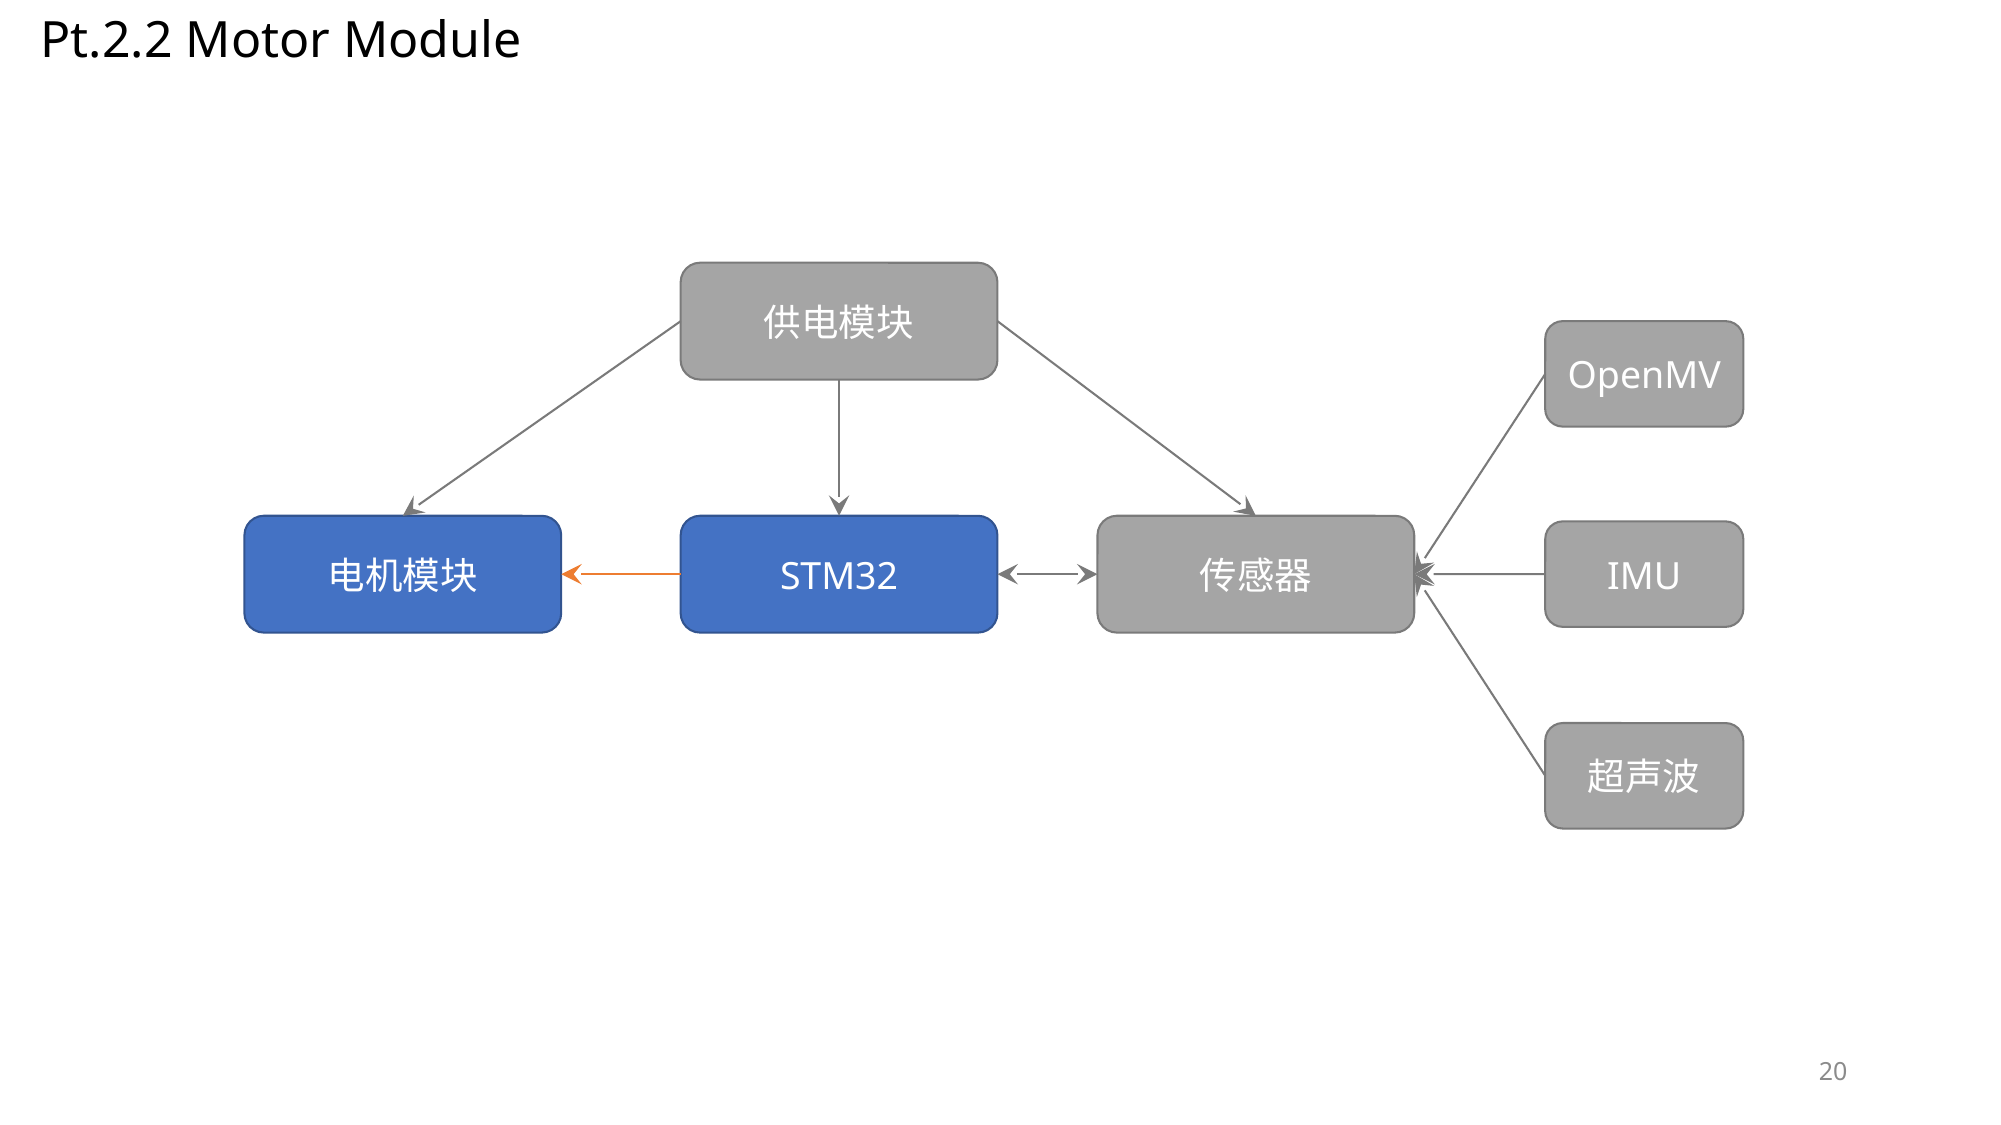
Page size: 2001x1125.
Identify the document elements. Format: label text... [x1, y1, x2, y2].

text_box 传感器 [1096, 514, 1414, 634]
text_box IMU [1546, 520, 1745, 628]
text_box 供电模块 [679, 261, 999, 381]
slide_number 20 [1412, 1042, 1863, 1103]
text_box 超声波 [1544, 721, 1745, 830]
text_box Pt.2.2 Motor Module [0, 0, 1244, 75]
text_box STM32 [679, 514, 999, 634]
text_box 电机模块 [243, 514, 563, 634]
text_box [1414, 574, 1546, 776]
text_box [402, 321, 681, 516]
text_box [1414, 373, 1546, 574]
text_box OpenMV [1544, 320, 1745, 428]
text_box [997, 321, 1256, 516]
